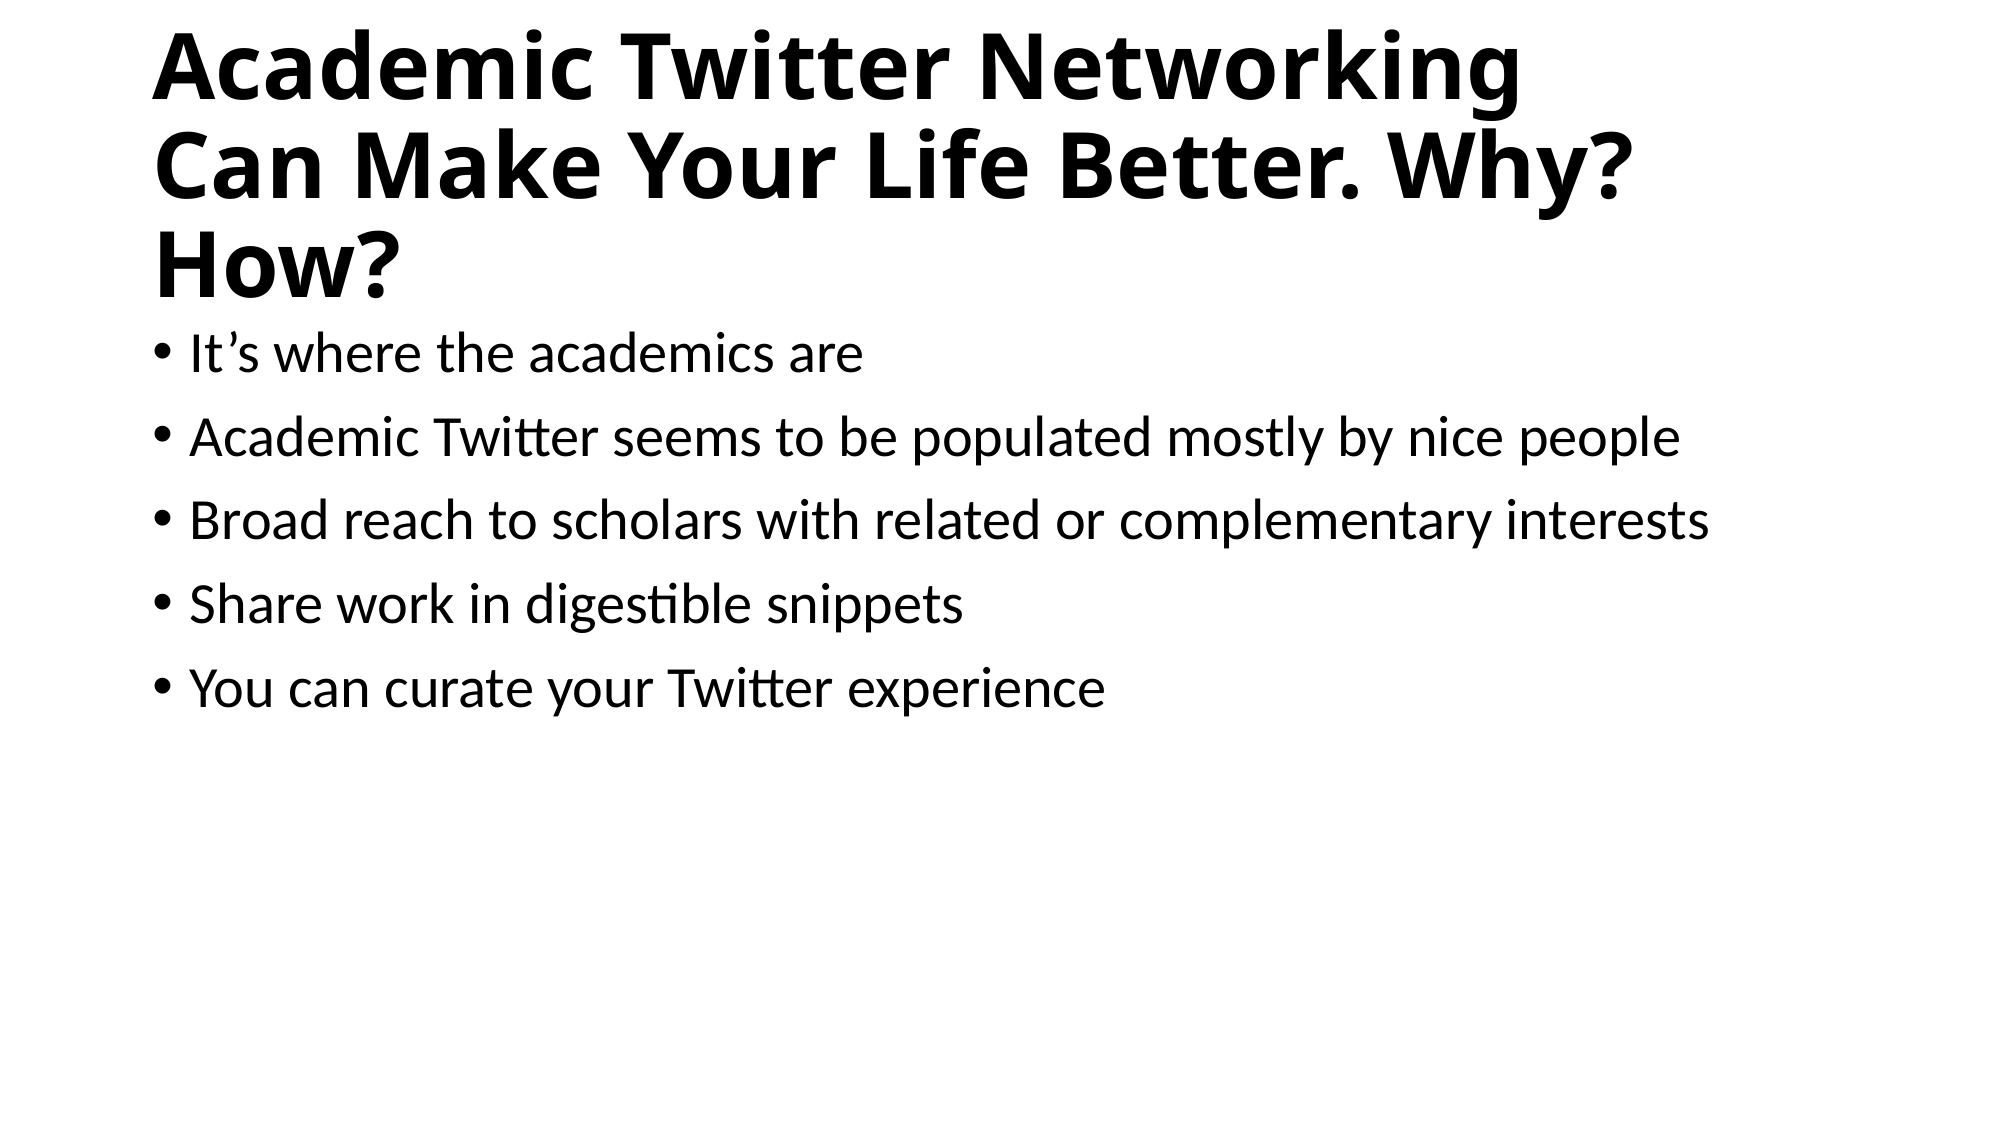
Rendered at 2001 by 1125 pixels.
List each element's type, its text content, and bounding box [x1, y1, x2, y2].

title Academic Twitter Networking Can Make Your Life Better. Why? How? [137, 59, 1863, 278]
list It’s where the academics are Academic Twitter seems to be populated mostly by nice people Broad reach to scholars with related or complementary interests Share work in digestible snippets You can curate your Twitter experience [137, 314, 1863, 1014]
